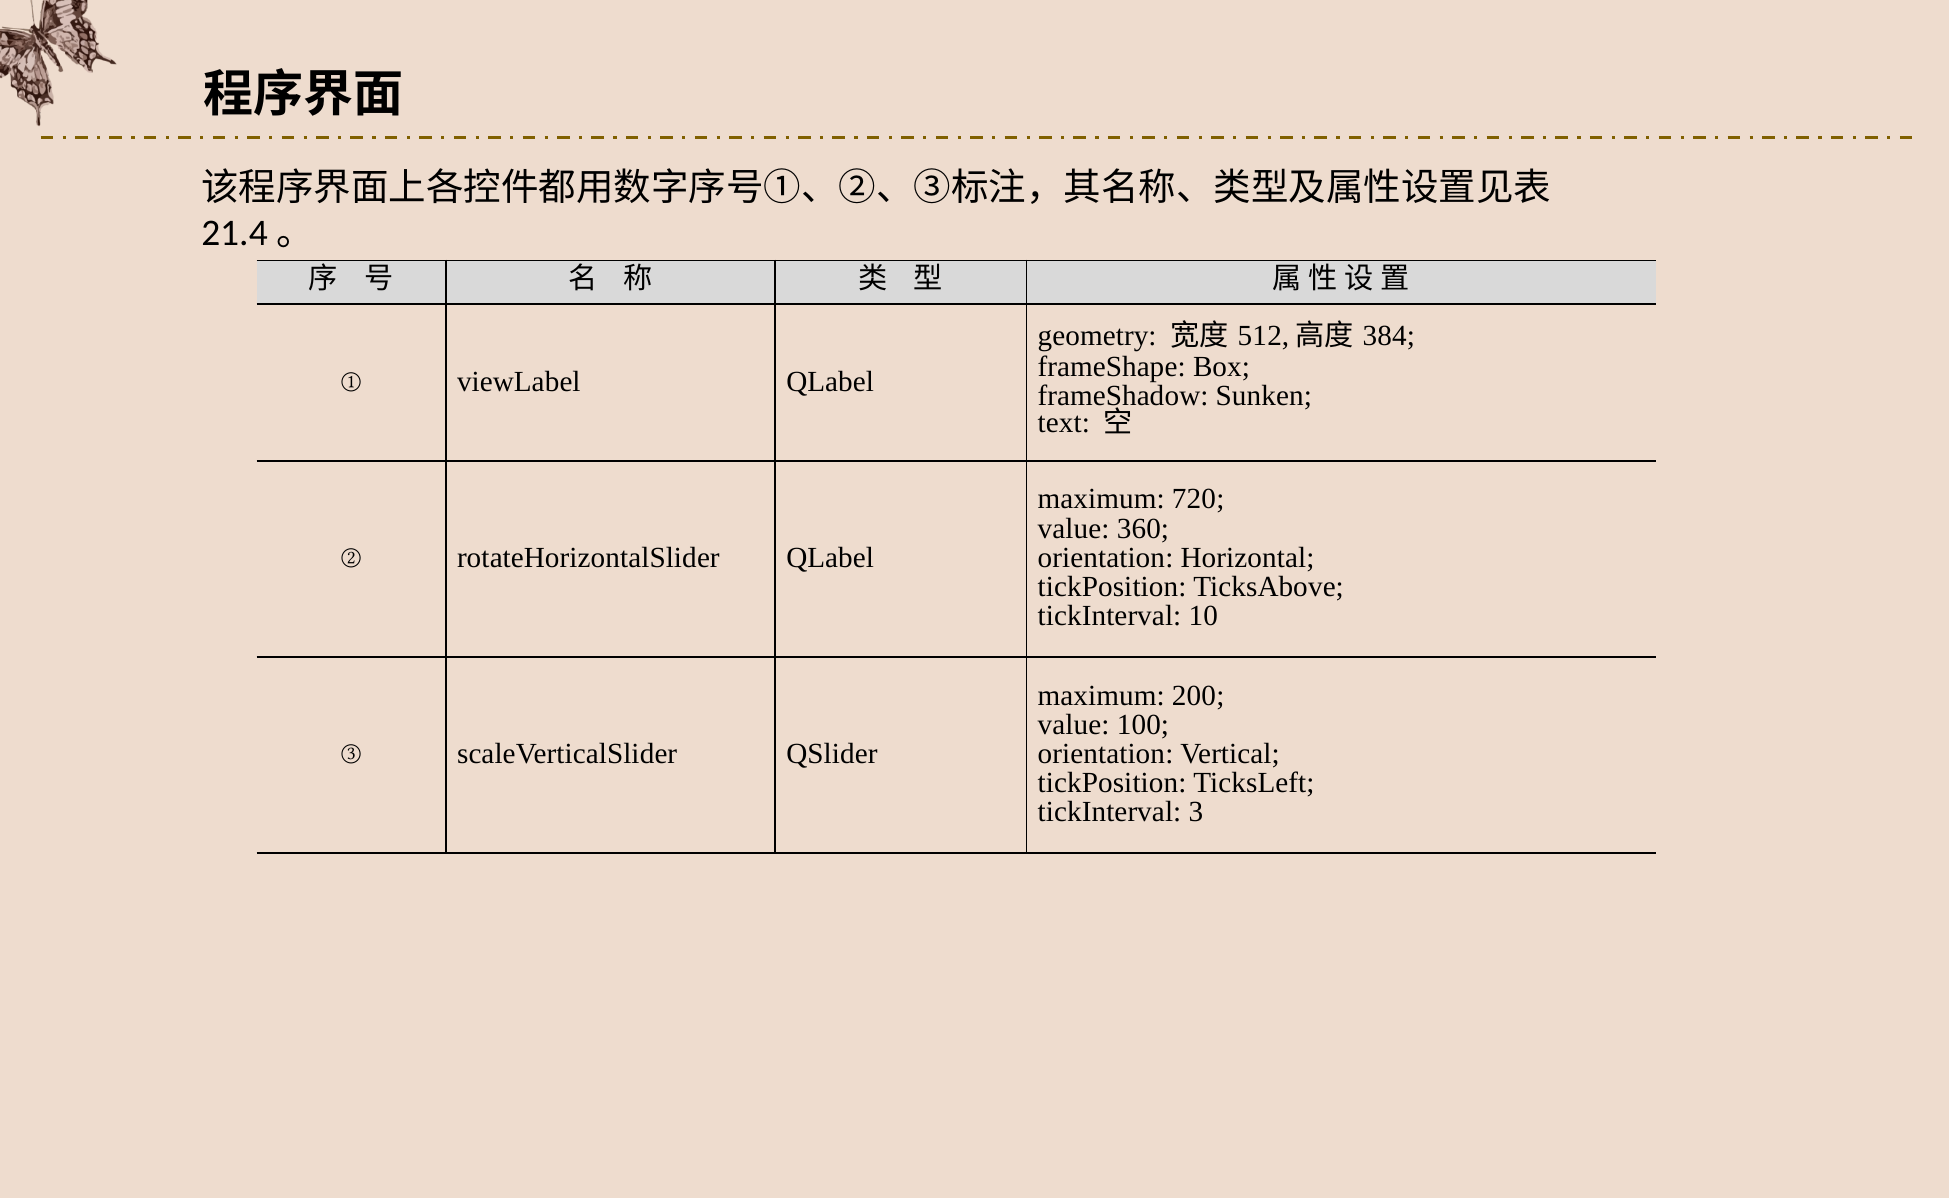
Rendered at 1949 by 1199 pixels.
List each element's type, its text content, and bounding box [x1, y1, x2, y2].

table_header 类 型 [776, 261, 1026, 303]
table_header 序 号 [257, 261, 445, 303]
text_box 程序界面 [188, 53, 418, 129]
table_cell viewLabel [447, 305, 774, 460]
table_cell ① [257, 305, 445, 460]
table_cell QLabel [776, 462, 1026, 656]
table_cell maximum: 200; value: 100; orientation: Vertical; tickPosition: TicksLeft; tickInterval: 3 [1027, 658, 1656, 852]
table_cell ③ [257, 658, 445, 852]
text_box 该程序界面上各控件都用数字序号①、②、③标注，其名称、类型及属性设置见表21.4。 [186, 155, 1656, 260]
table_cell rotateHorizontalSlider [447, 462, 774, 656]
table_cell QSlider [776, 658, 1026, 852]
picture [0, 0, 142, 138]
table_cell geometry: 宽度512,高度384; frameShape: Box; frameShadow: Sunken; text: 空 [1027, 305, 1656, 460]
table_cell QLabel [776, 305, 1026, 460]
table_cell scaleVerticalSlider [447, 658, 774, 852]
table_header 属 性 设 置 [1027, 261, 1656, 303]
table_cell maximum: 720; value: 360; orientation: Horizontal; tickPosition: TicksAbove; tickInterval: 10 [1027, 462, 1656, 656]
table_header 名 称 [447, 261, 774, 303]
table_cell ② [257, 462, 445, 656]
